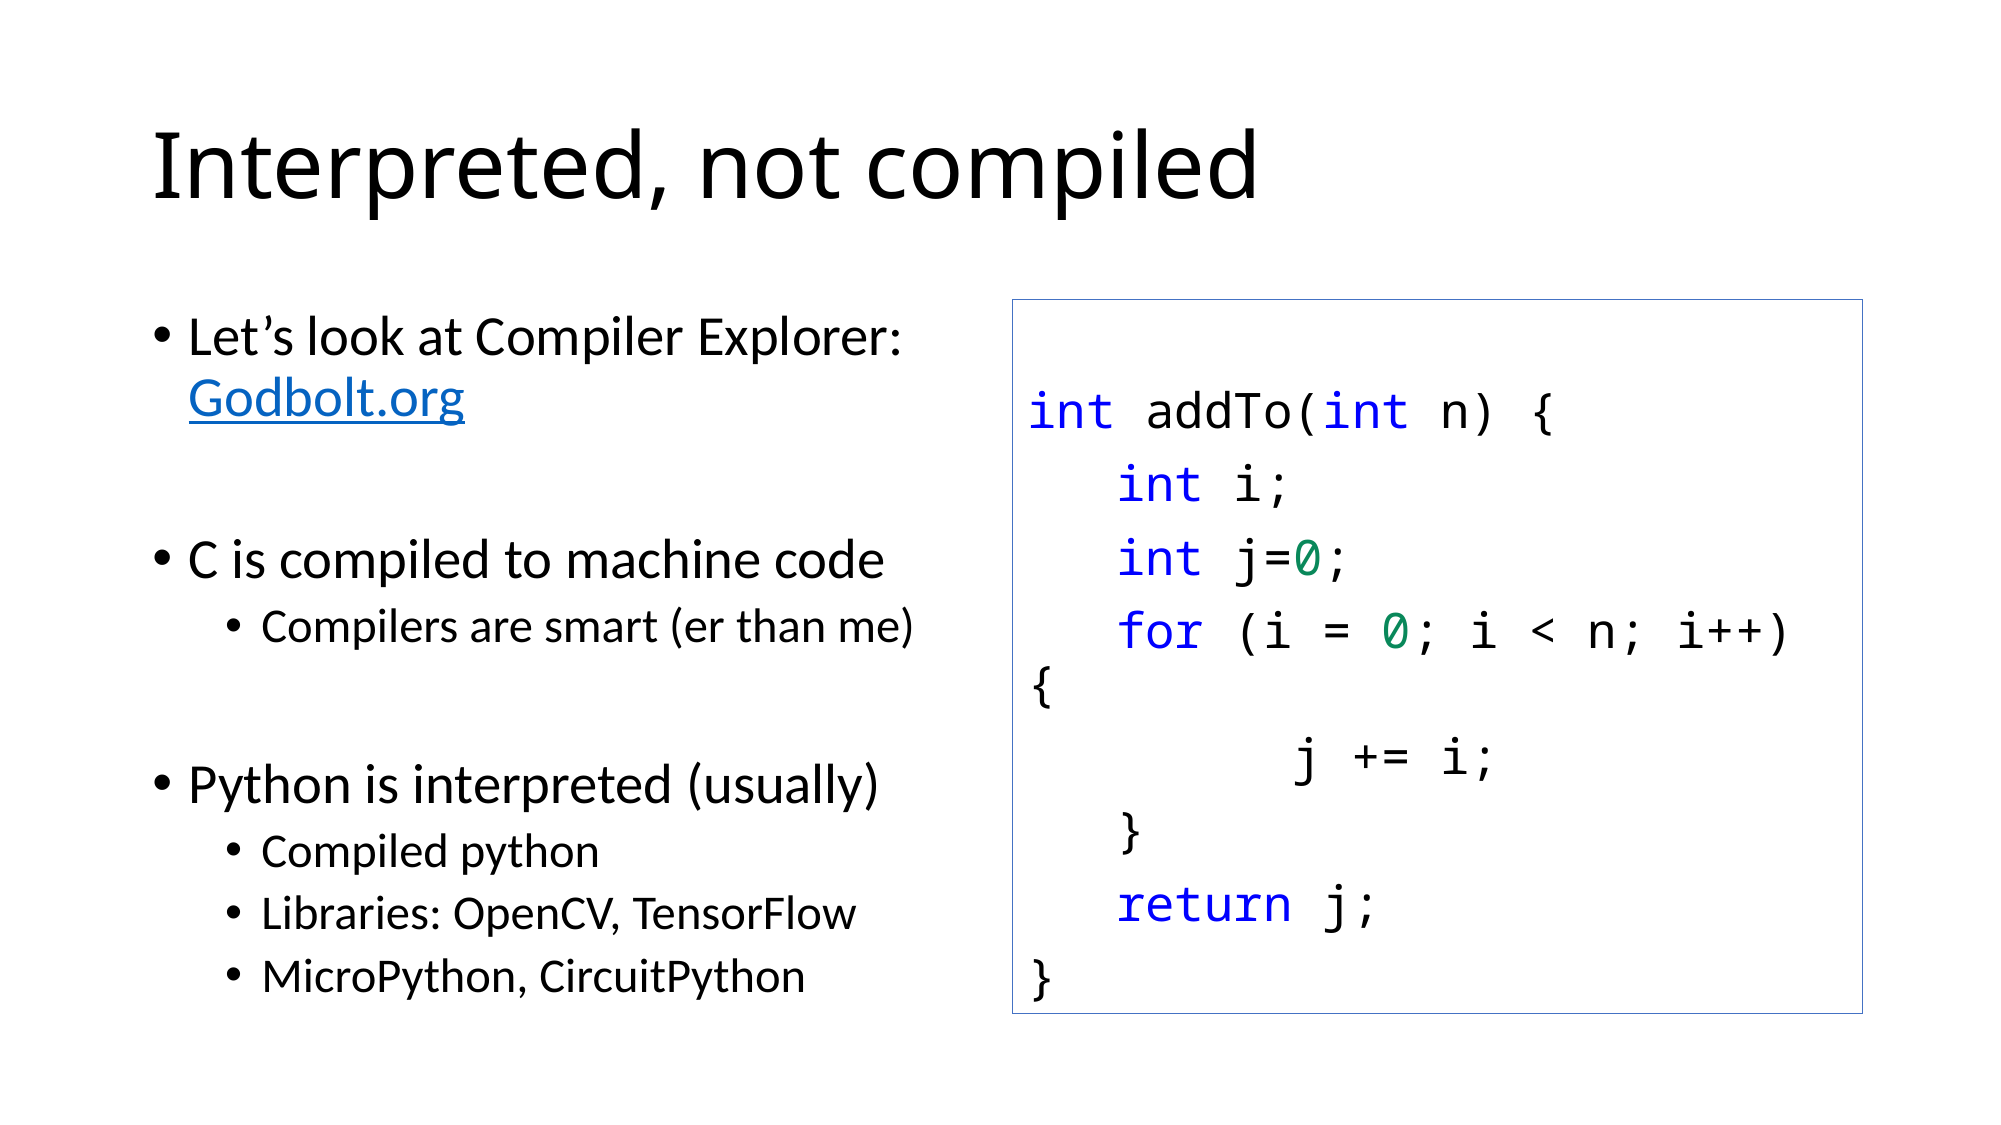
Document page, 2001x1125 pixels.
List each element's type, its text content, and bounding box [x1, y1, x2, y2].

list Let’s look at Compiler Explorer: Godbolt.org C is compiled to machine code Compilers are smart (er than me) Python is interpreted (usually) Compiled python Libraries: OpenCV, TensorFlow MicroPython, CircuitPython [137, 299, 988, 1014]
title Interpreted, not compiled [137, 59, 1863, 278]
list int addTo(int n) { int i; int j=0; for (i = 0; i < n; i++) { j += i; } return j; } [1012, 299, 1863, 1014]
